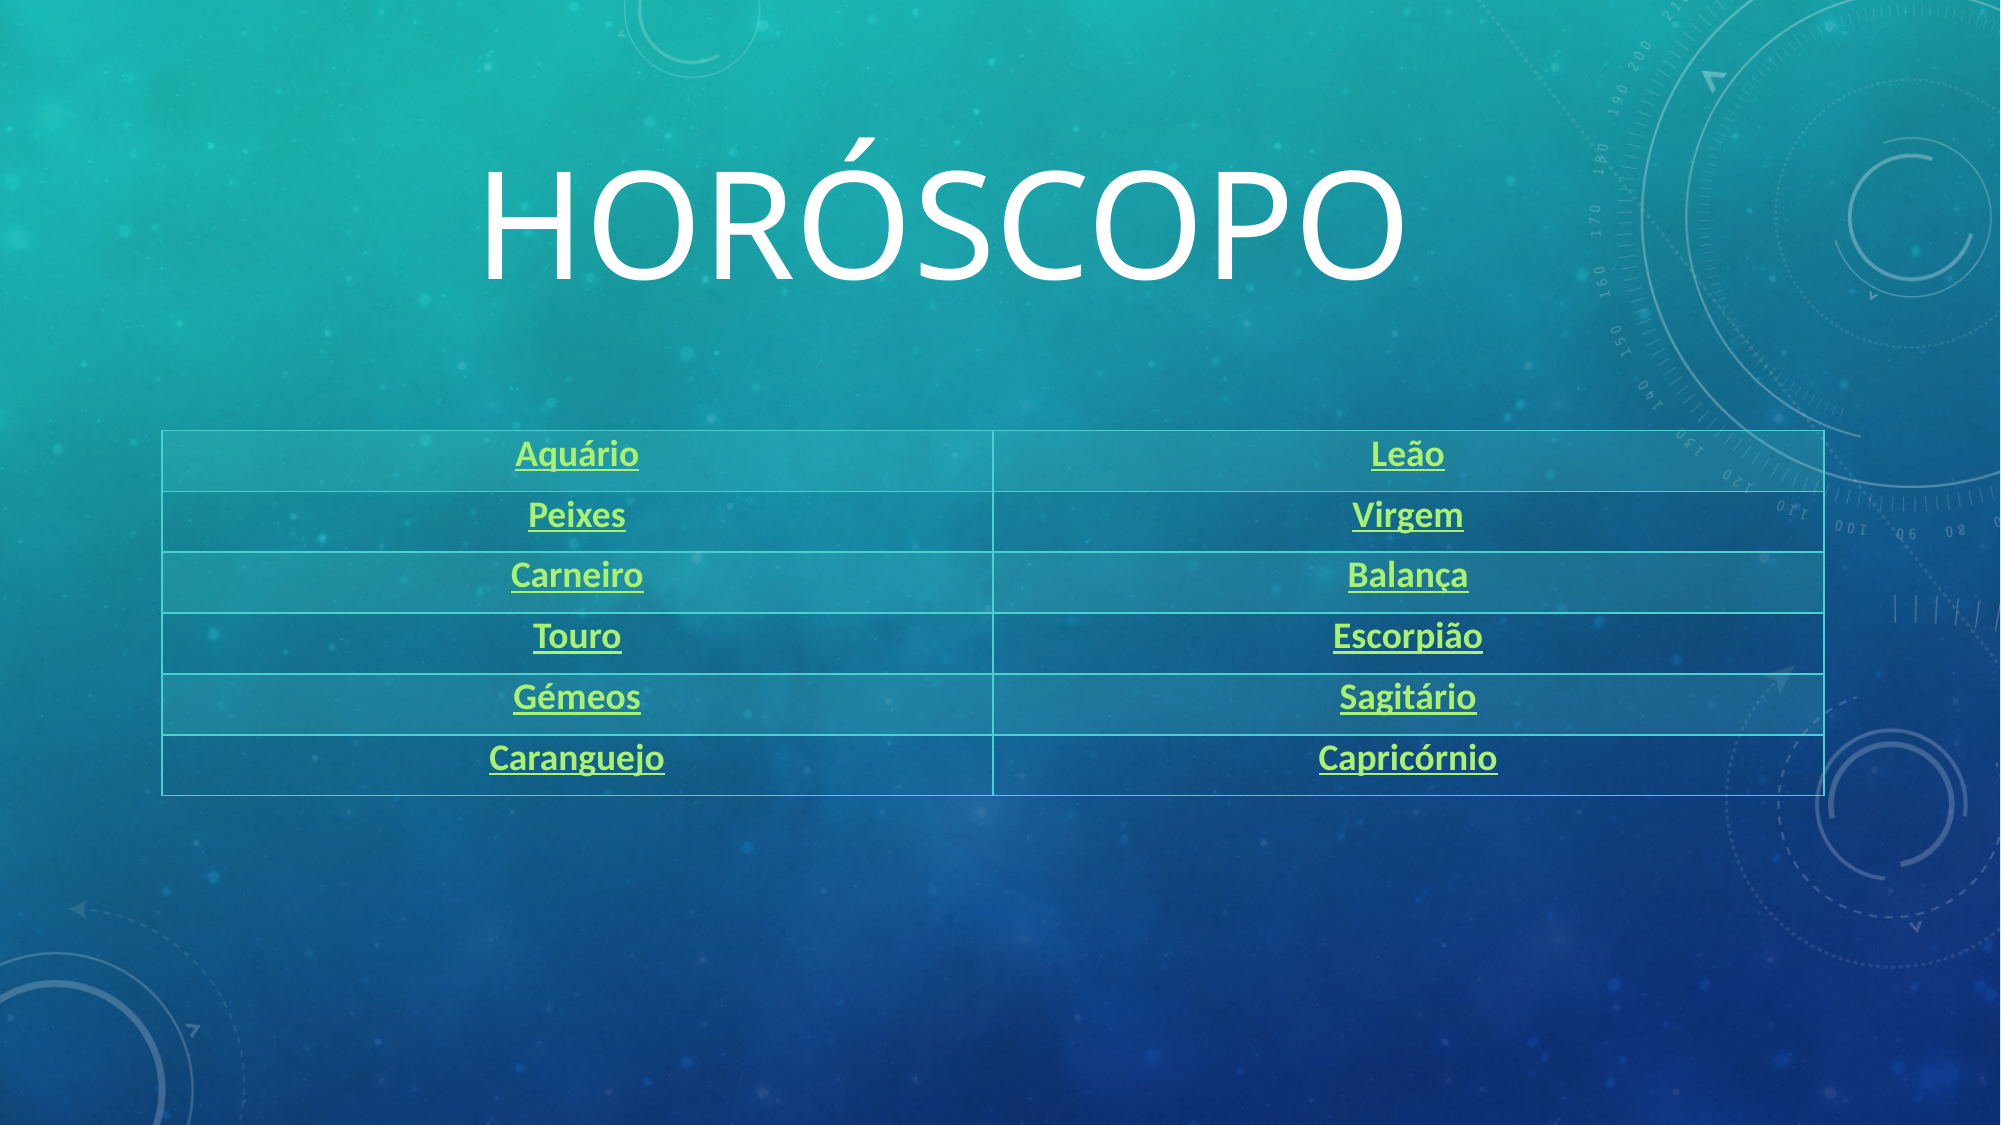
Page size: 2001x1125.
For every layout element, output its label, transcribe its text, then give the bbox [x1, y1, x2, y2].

title horóscopo [112, 99, 1775, 339]
table_cell Escorpião [994, 614, 1823, 673]
table_cell Touro [163, 614, 992, 673]
table_cell Virgem [994, 492, 1823, 551]
table_header Leão [994, 431, 1823, 491]
table_cell Balança [994, 553, 1823, 612]
table_cell Gémeos [163, 675, 992, 734]
picture [0, 0, 2001, 1125]
table_cell Peixes [163, 492, 992, 551]
table_cell Sagitário [994, 675, 1823, 734]
table_cell Carneiro [163, 553, 992, 612]
table_header Aquário [163, 431, 992, 491]
table_cell Caranguejo [163, 736, 992, 795]
table_cell Capricórnio [994, 736, 1823, 795]
